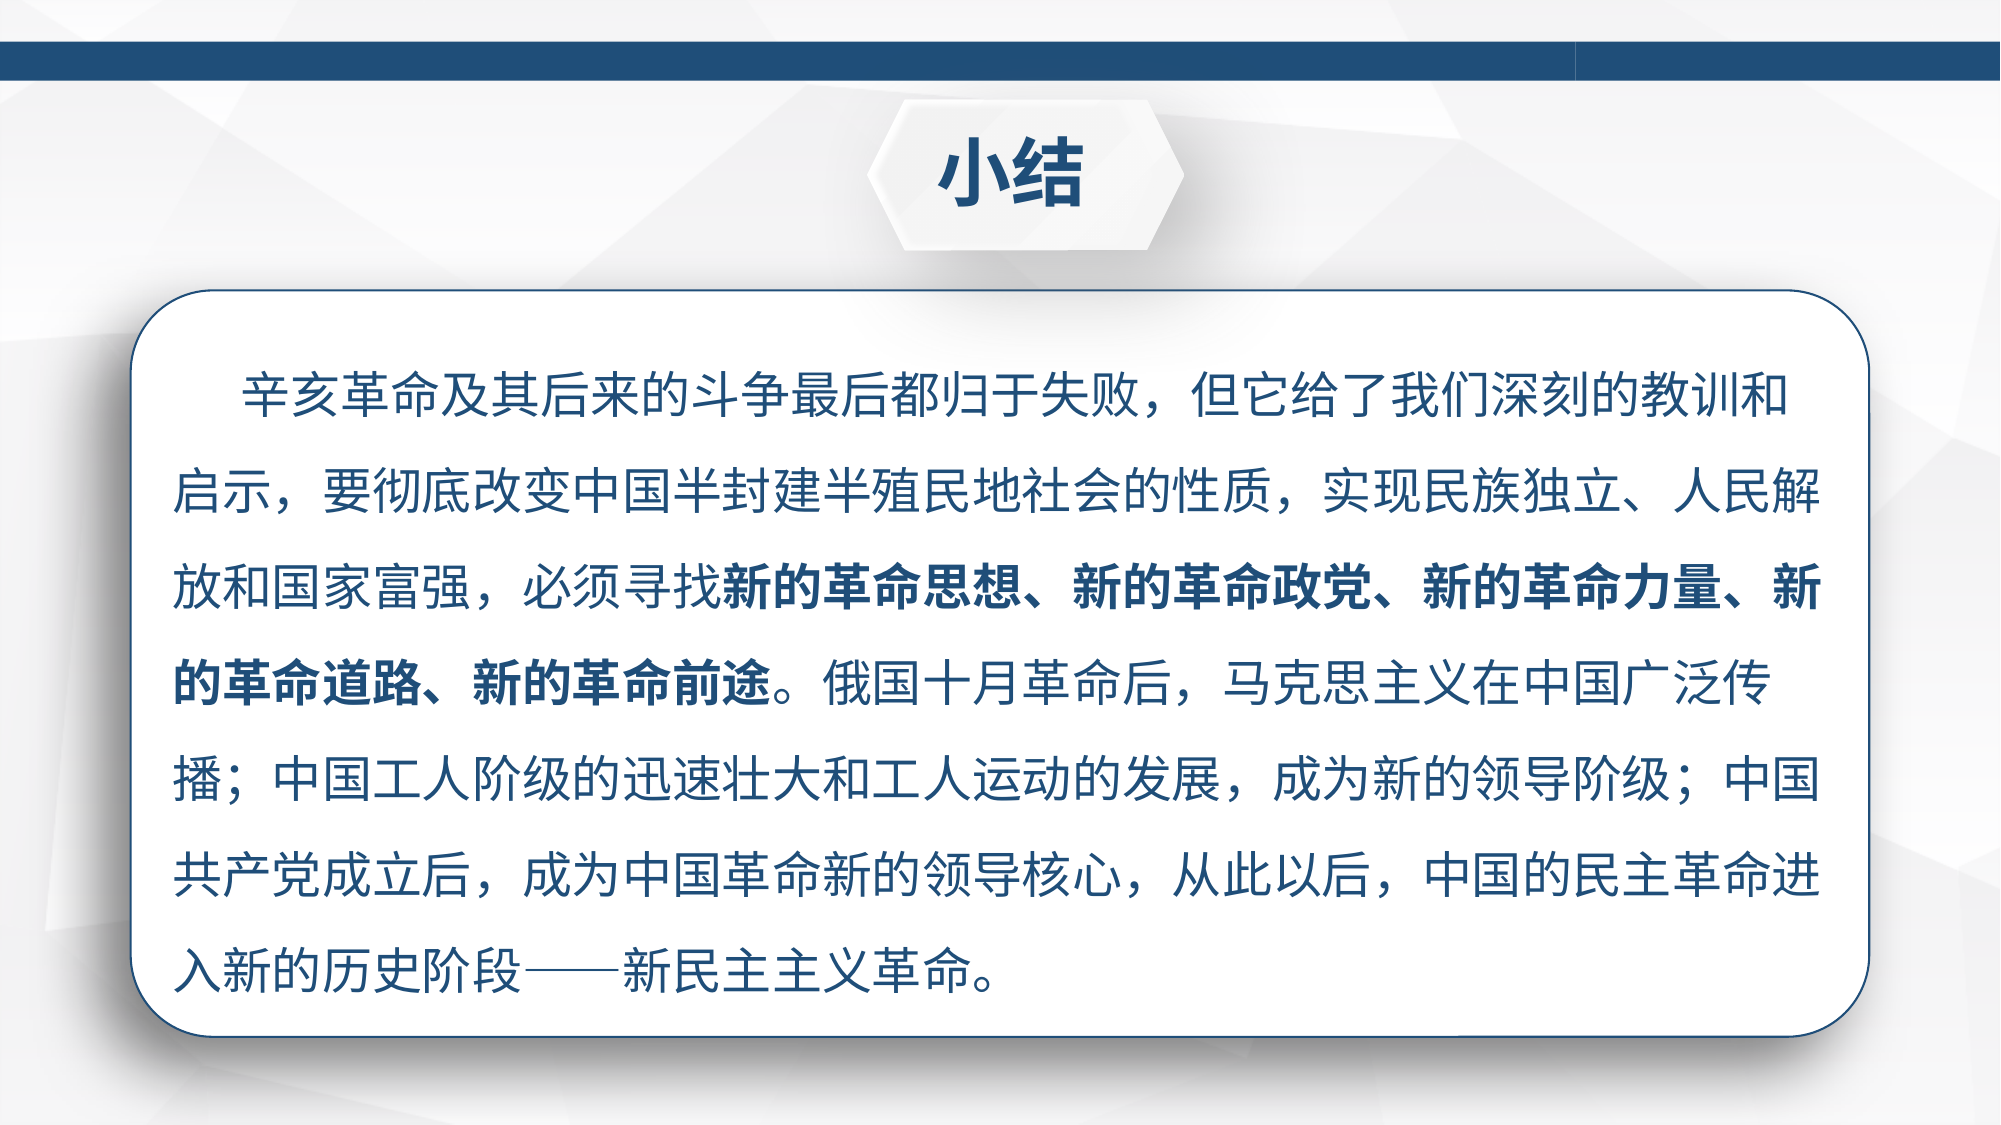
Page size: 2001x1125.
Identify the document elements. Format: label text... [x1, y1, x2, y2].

text_box [1575, 41, 2000, 82]
text_box [0, 41, 1575, 82]
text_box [867, 99, 1185, 251]
text_box 辛亥革命及其后来的斗争最后都归于失败，但它给了我们深刻的教训和启示，要彻底改变中国半封建半殖民地社会的性质，实现民族独立、人民解放和国家富强，必须寻找新的革命思想、新的革命政党、新的革命力量、新的革命道路、新的革命前途。俄国十月革命后，马克思主义在中国广泛传播；中国工人阶级的迅速壮大和工人运动的发展，成为新的领导阶级；中国共产党成立后，成为中国革命新的领导核心，从此以后，中国的民主革命进入新的历史阶段——新民主主义革命。 [129, 289, 1871, 1038]
picture [0, 0, 2001, 1125]
